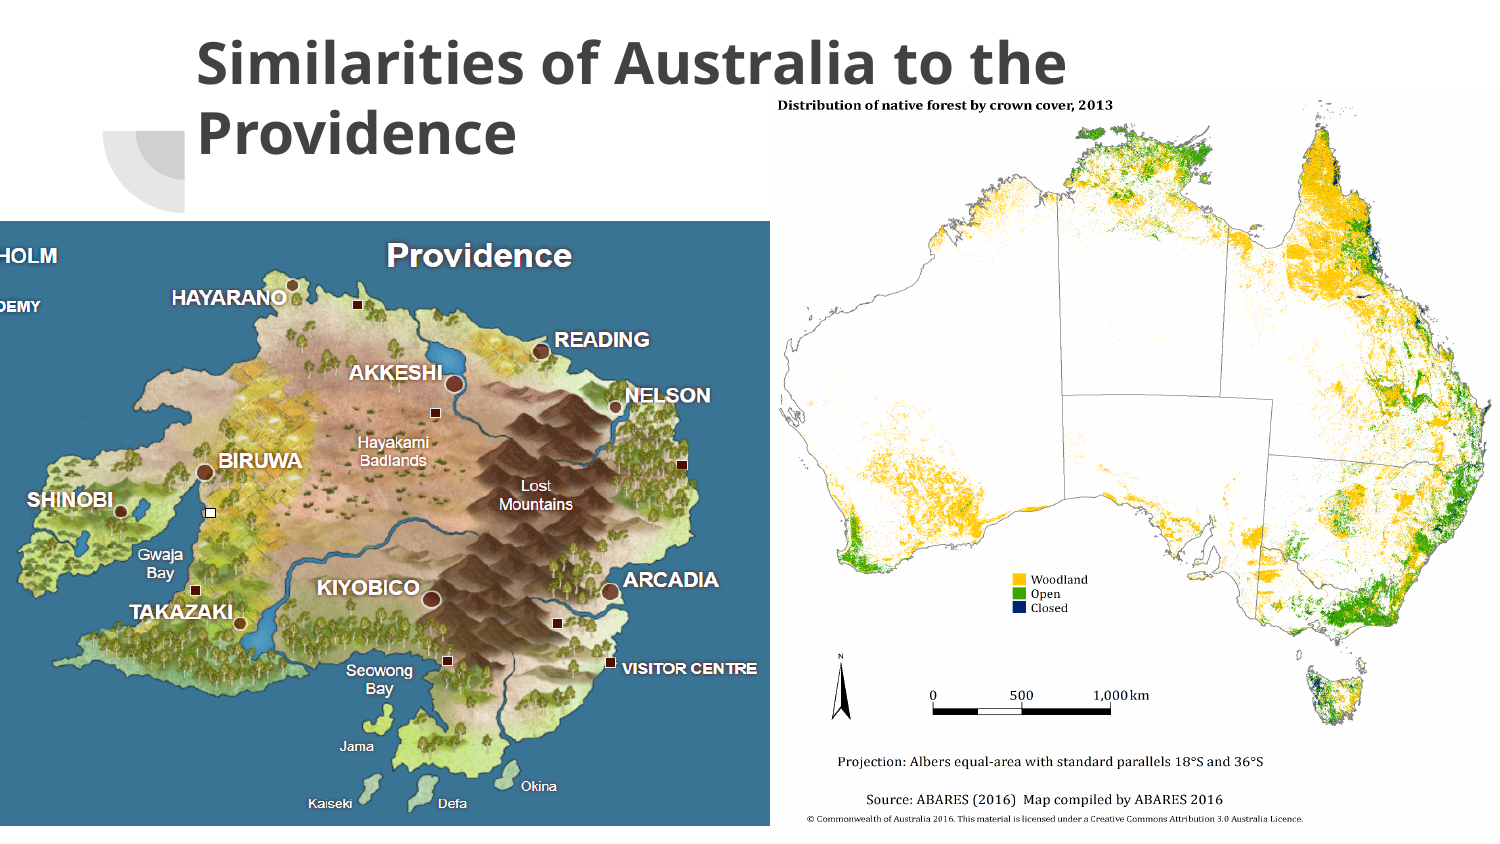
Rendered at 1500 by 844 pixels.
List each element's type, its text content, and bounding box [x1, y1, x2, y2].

picture [0, 90, 1500, 826]
title Similarities of Australia to the Providence [181, 11, 1134, 185]
